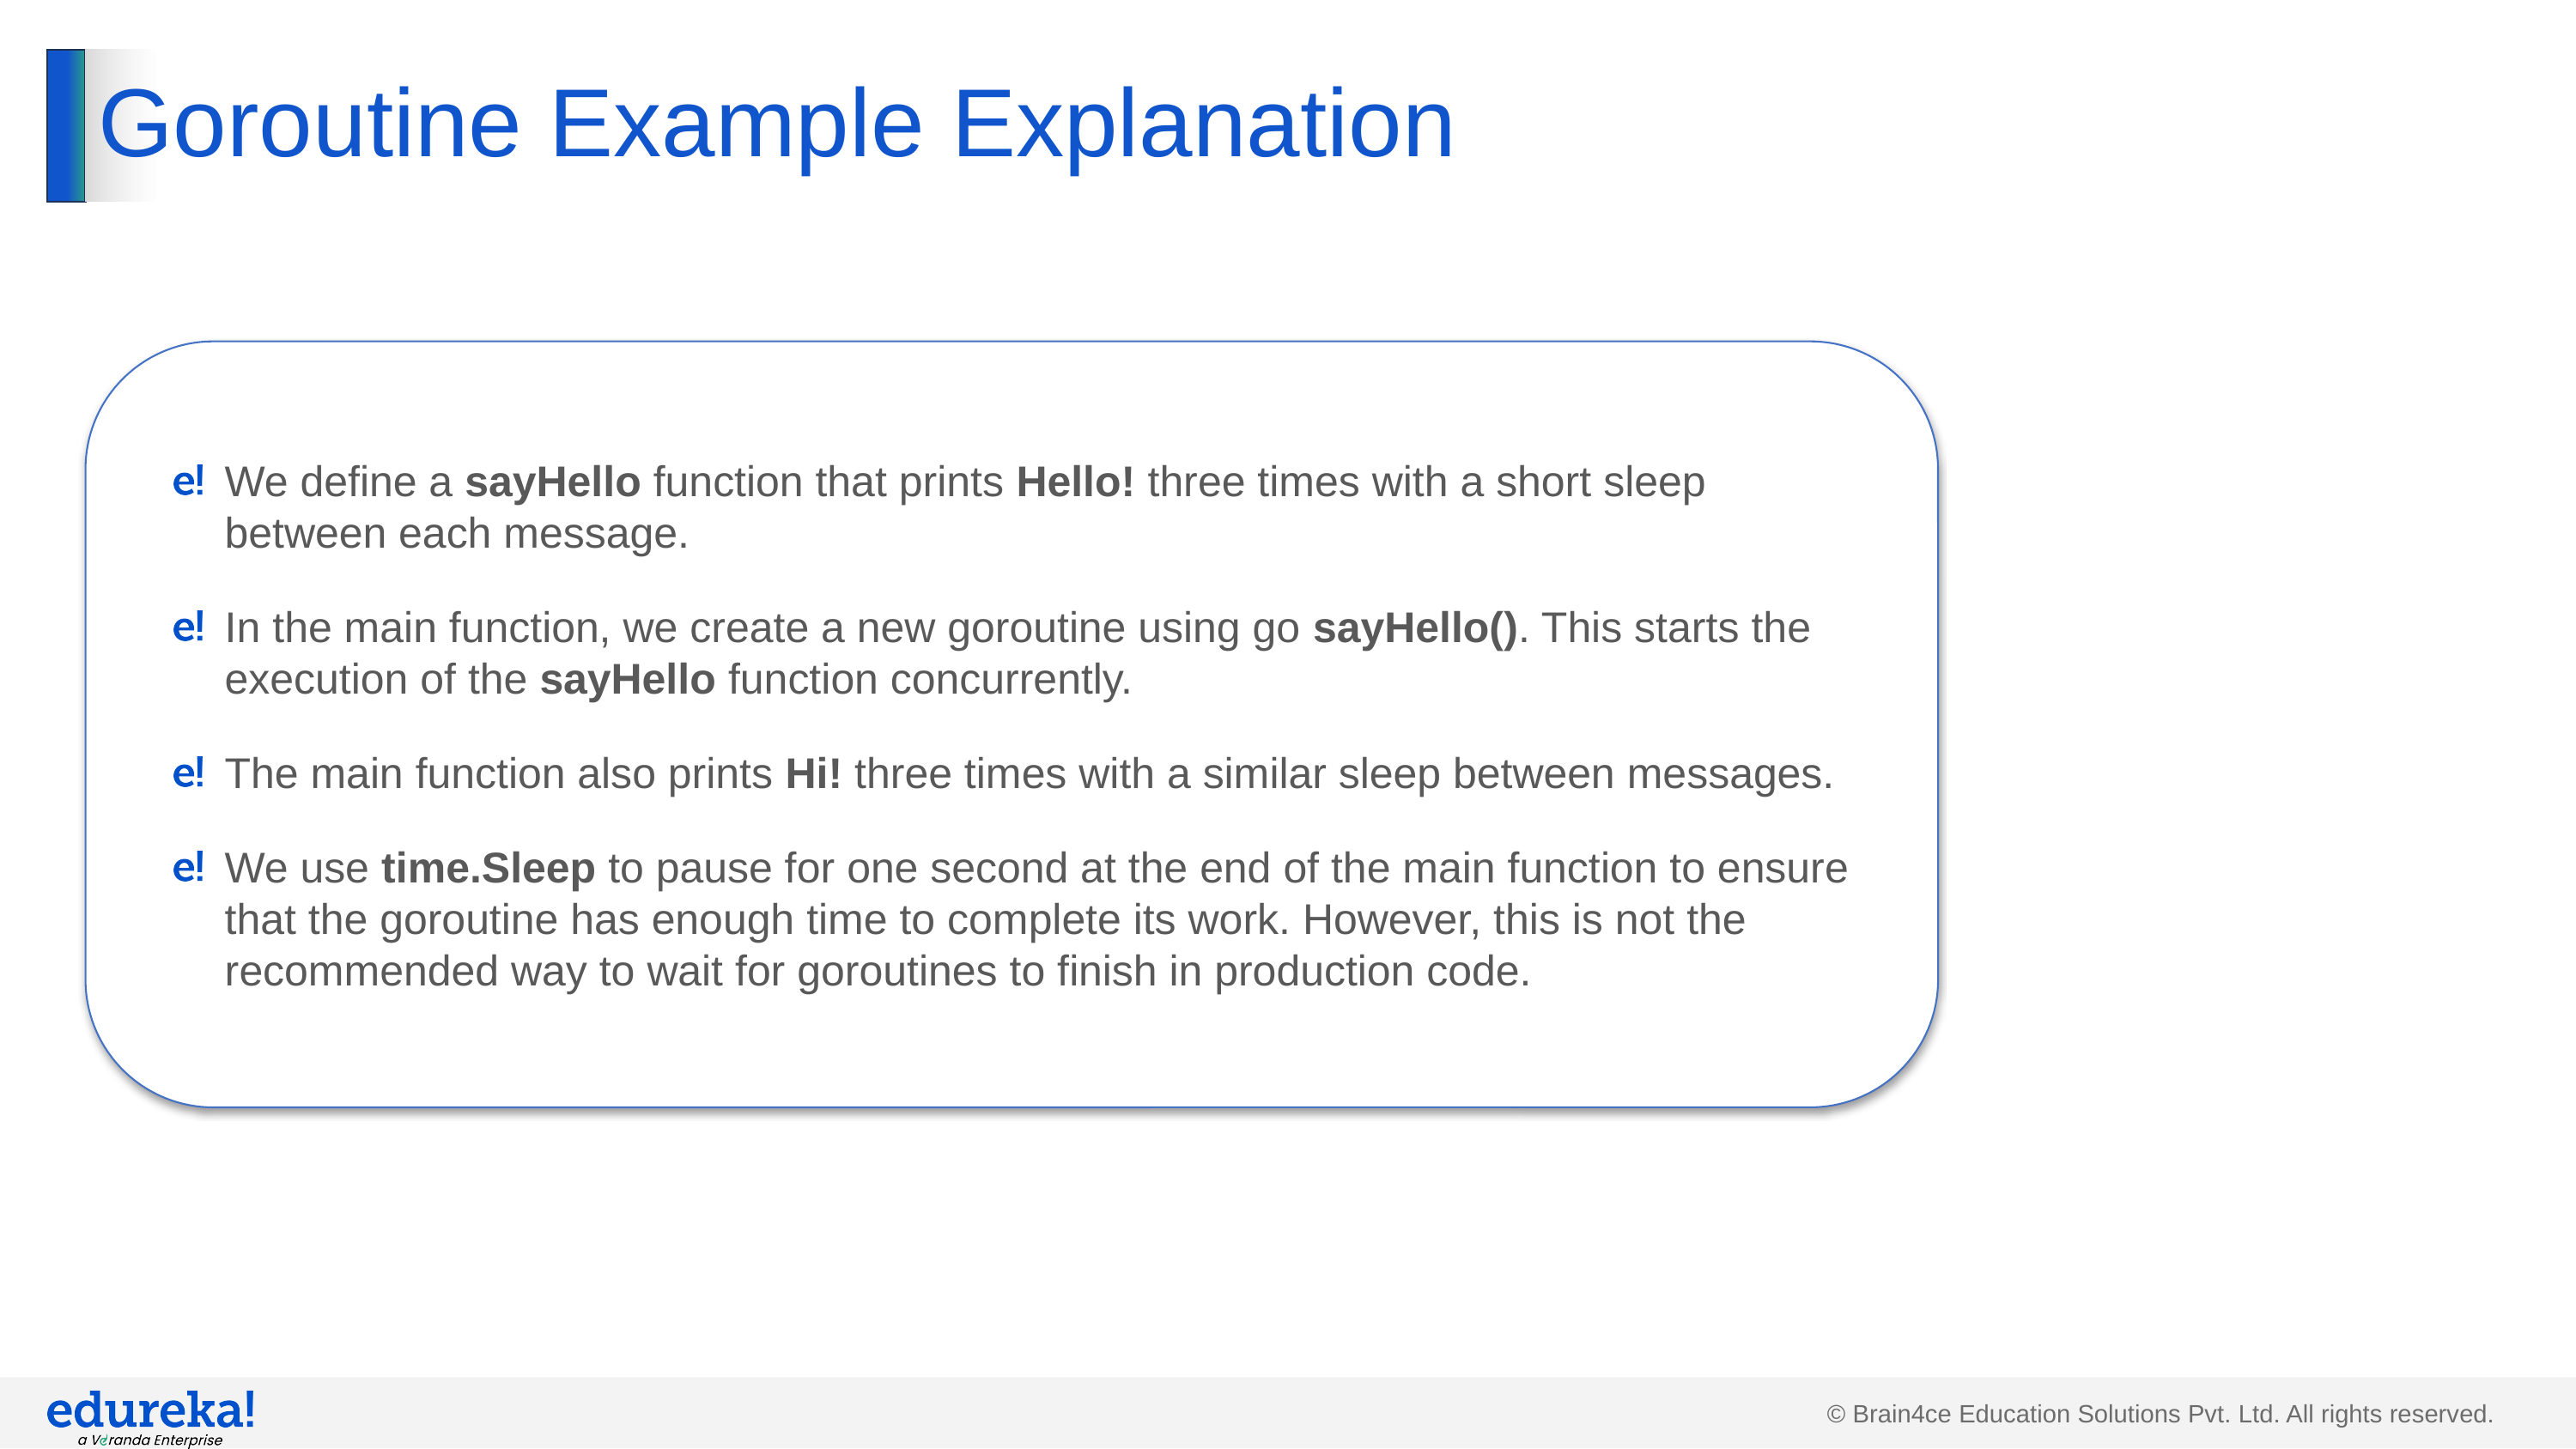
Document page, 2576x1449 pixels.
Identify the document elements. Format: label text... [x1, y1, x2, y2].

text_box We define a sayHello function that prints Hello! three times with a short sleep between each message. In the main function, we create a new goroutine using go sayHello(). This starts the execution of the sayHello function concurrently. The main function also prints Hi! three times with a similar sleep between messages. We use time.Sleep to pause for one second at the end of the main function to ensure that the goroutine has enough time to complete its work. However, this is not the recommended way to wait for goroutines to finish in production code. [85, 341, 1939, 1108]
picture [173, 464, 203, 495]
picture [47, 1391, 253, 1449]
title Goroutine Example Explanation [85, 49, 2491, 202]
picture [173, 756, 203, 787]
picture [173, 610, 203, 641]
picture [173, 851, 203, 882]
